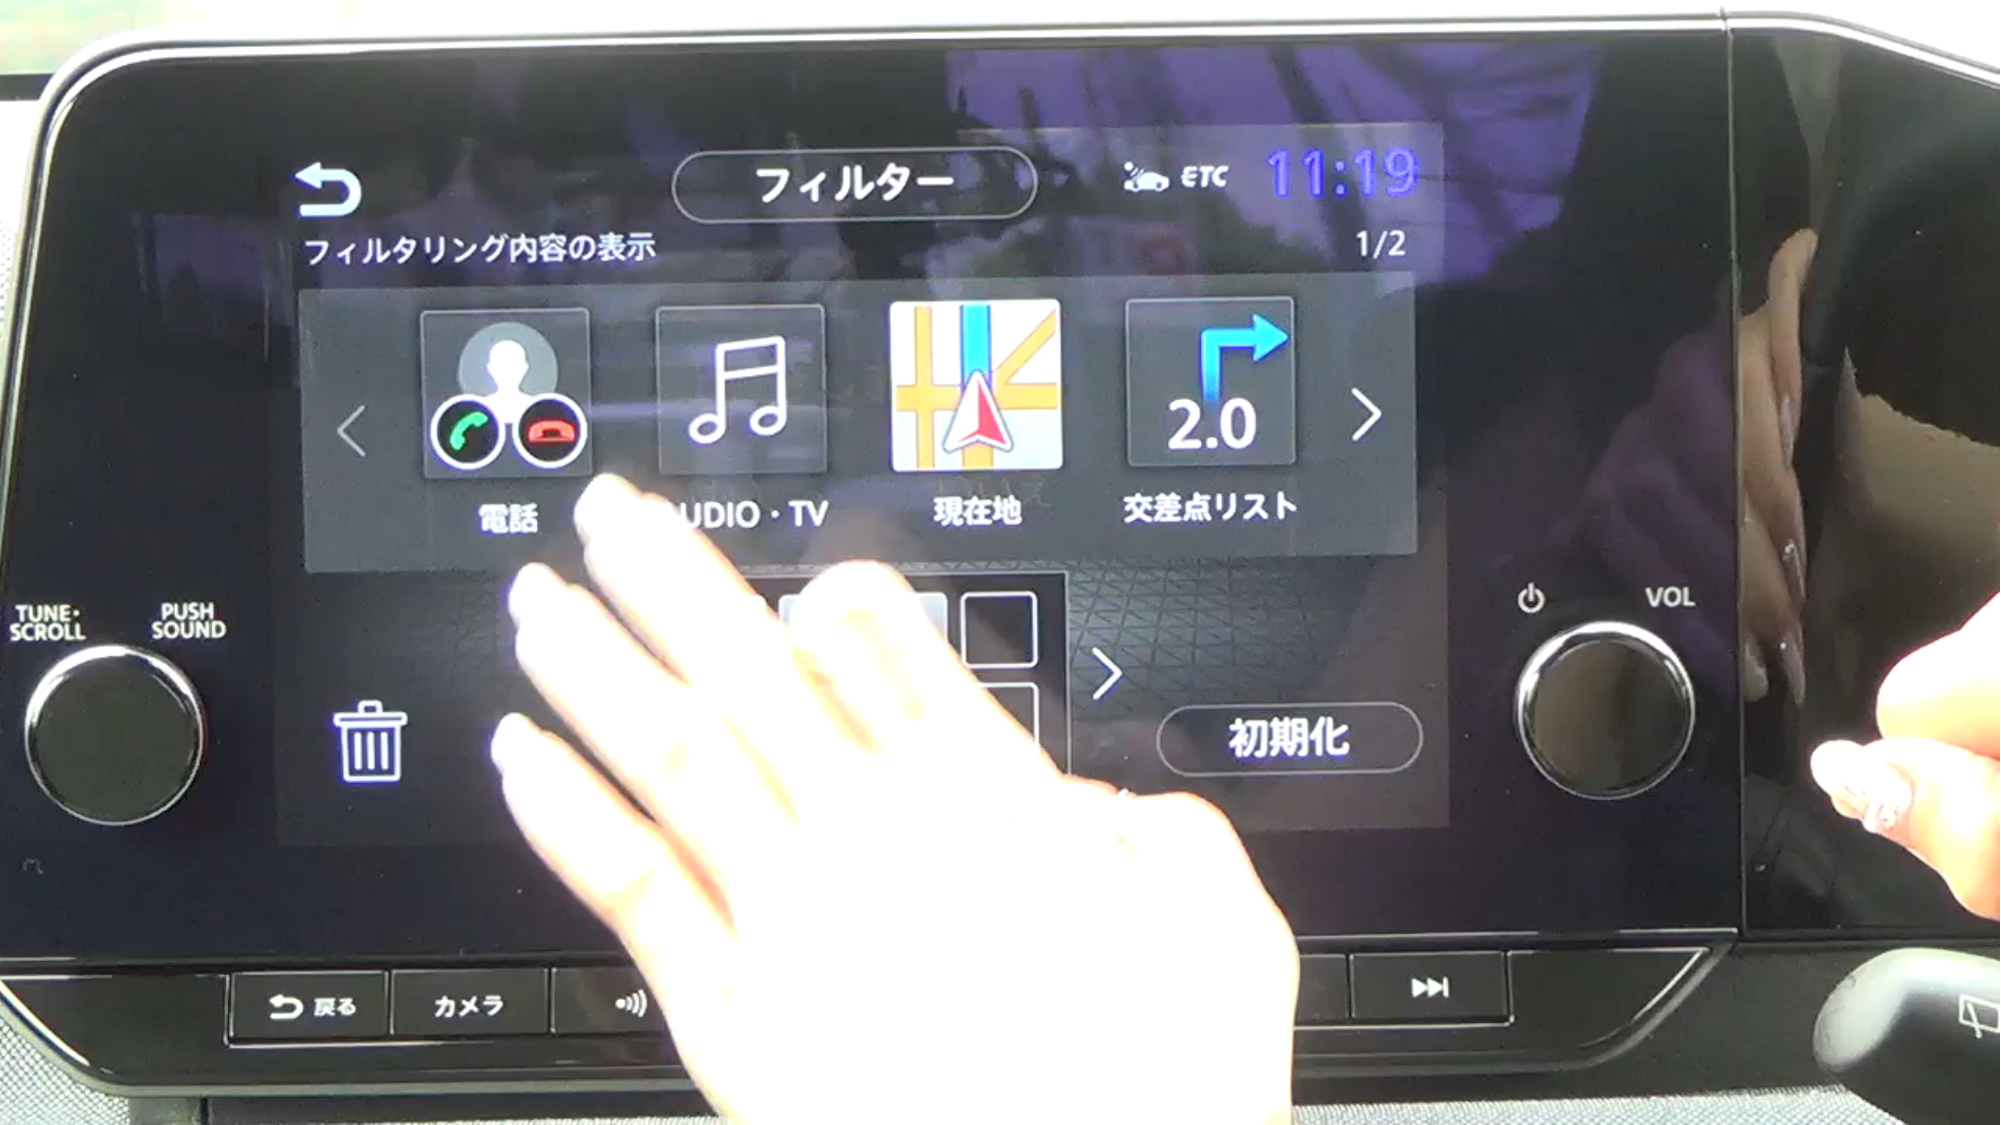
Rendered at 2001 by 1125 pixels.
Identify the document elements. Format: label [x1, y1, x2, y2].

text_box [0, 0, 2000, 1125]
